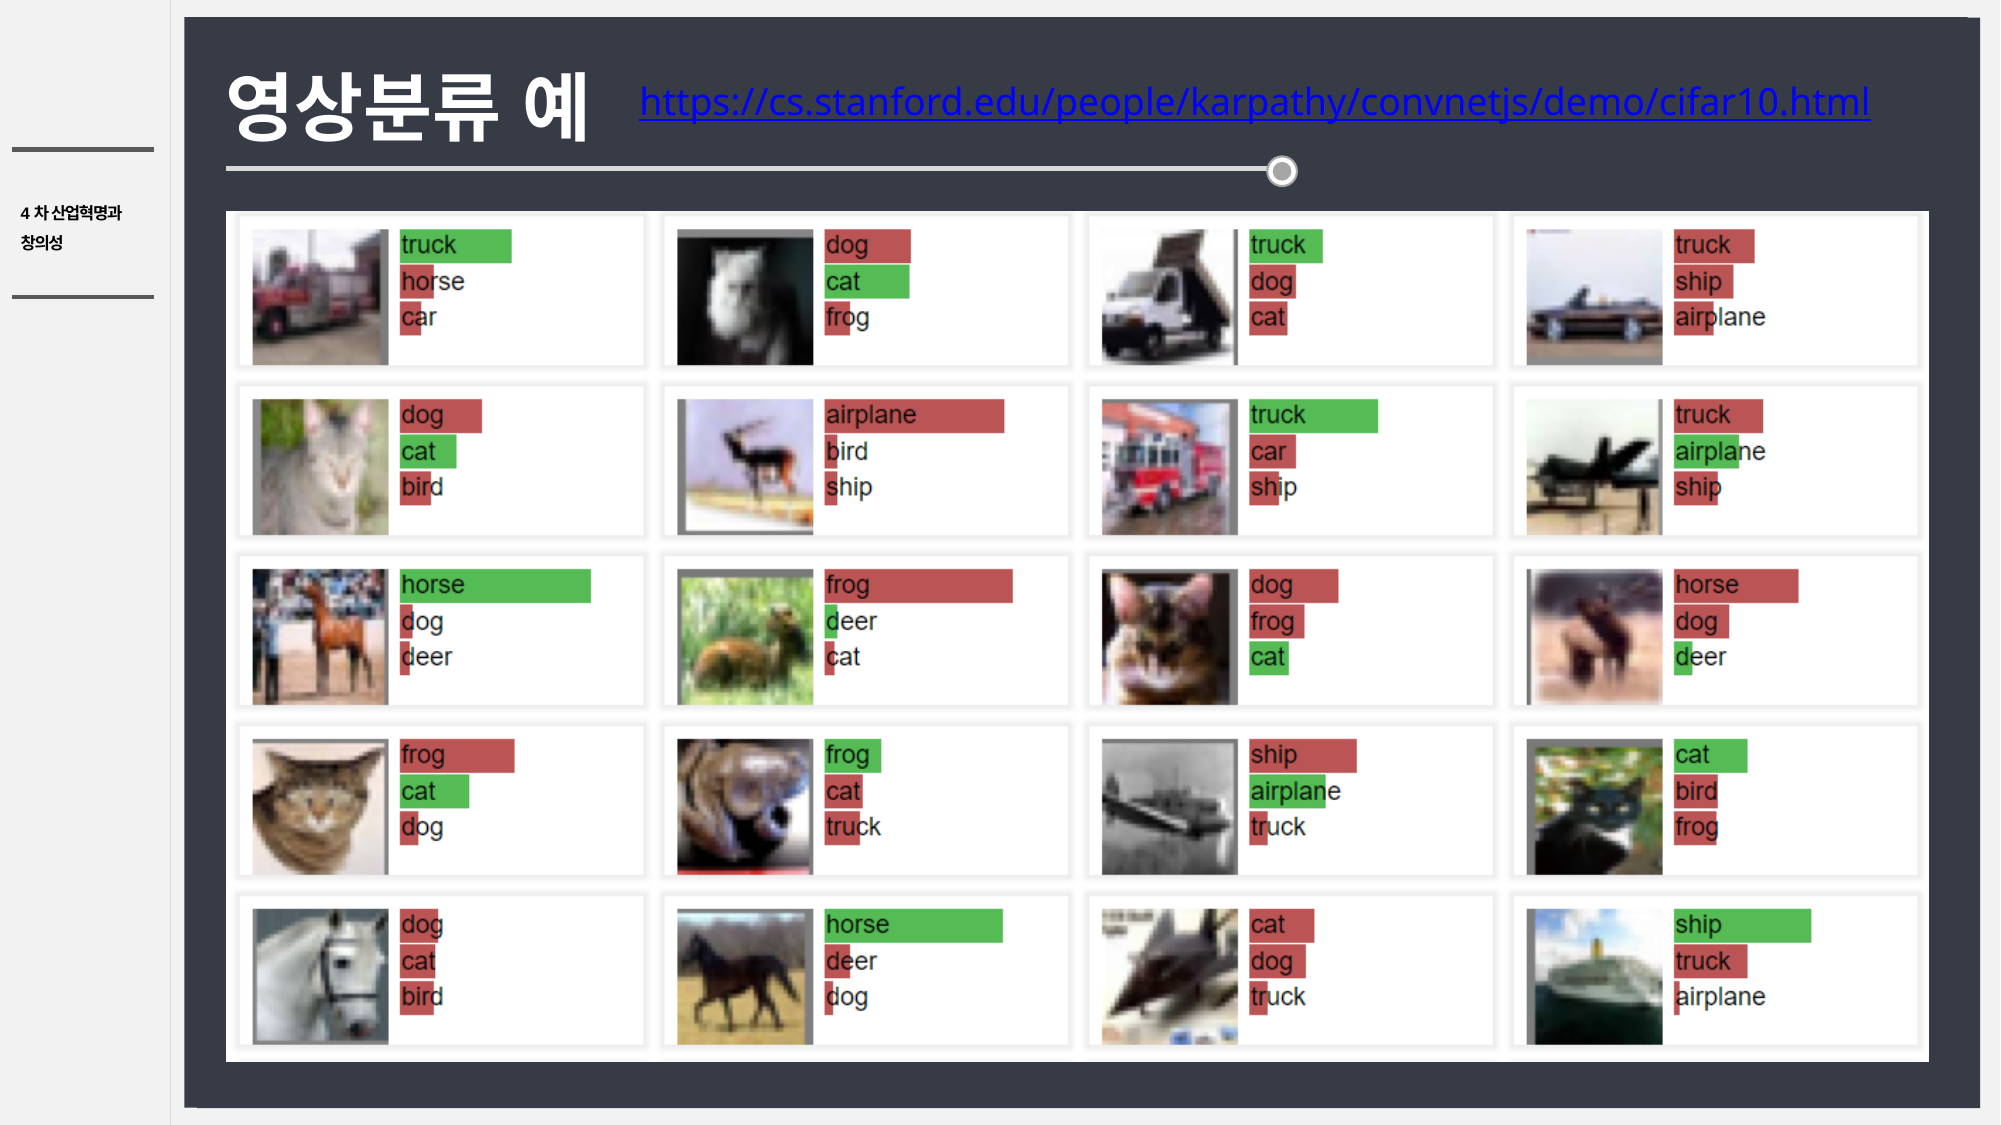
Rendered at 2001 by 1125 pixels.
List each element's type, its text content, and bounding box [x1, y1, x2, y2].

text_box [182, 15, 1970, 1110]
text_box [1970, 16, 1982, 1110]
picture [226, 210, 1929, 1062]
text_box 영상분류 예 [210, 43, 1952, 169]
text_box https://cs.stanford.edu/people/karpathy/convnetjs/demo/cifar10.html [624, 70, 1887, 137]
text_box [1266, 156, 1298, 187]
